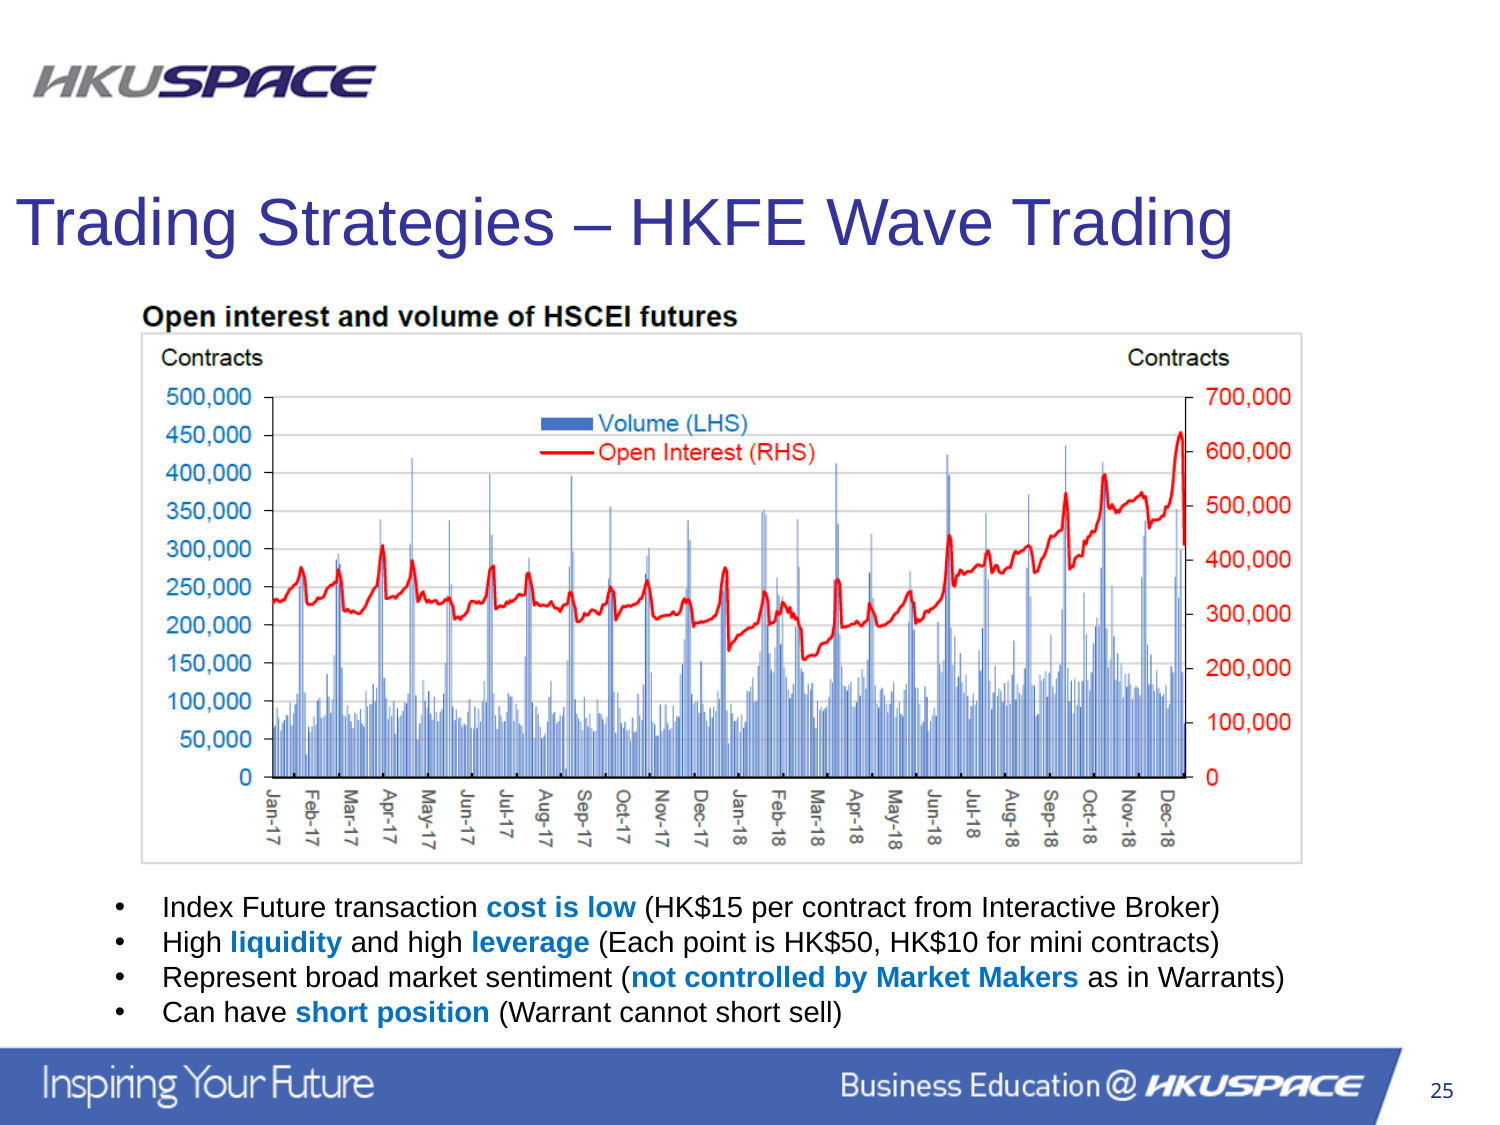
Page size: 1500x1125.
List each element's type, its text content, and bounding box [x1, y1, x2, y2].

slide_number 25 [1415, 1070, 1499, 1125]
picture [0, 0, 1500, 1125]
title Trading Strategies – HKFE Wave Trading [0, 101, 1325, 266]
text_box Index Future transaction cost is low (HK$15 per contract from Interactive Broker) High liquidity and high leverage (Each point is HK$50, HK$10 for mini contracts) Represent broad market sentiment (not controlled by Market Makers as in Warrants) Can have short position (Warrant cannot short sell) [100, 881, 1354, 1071]
